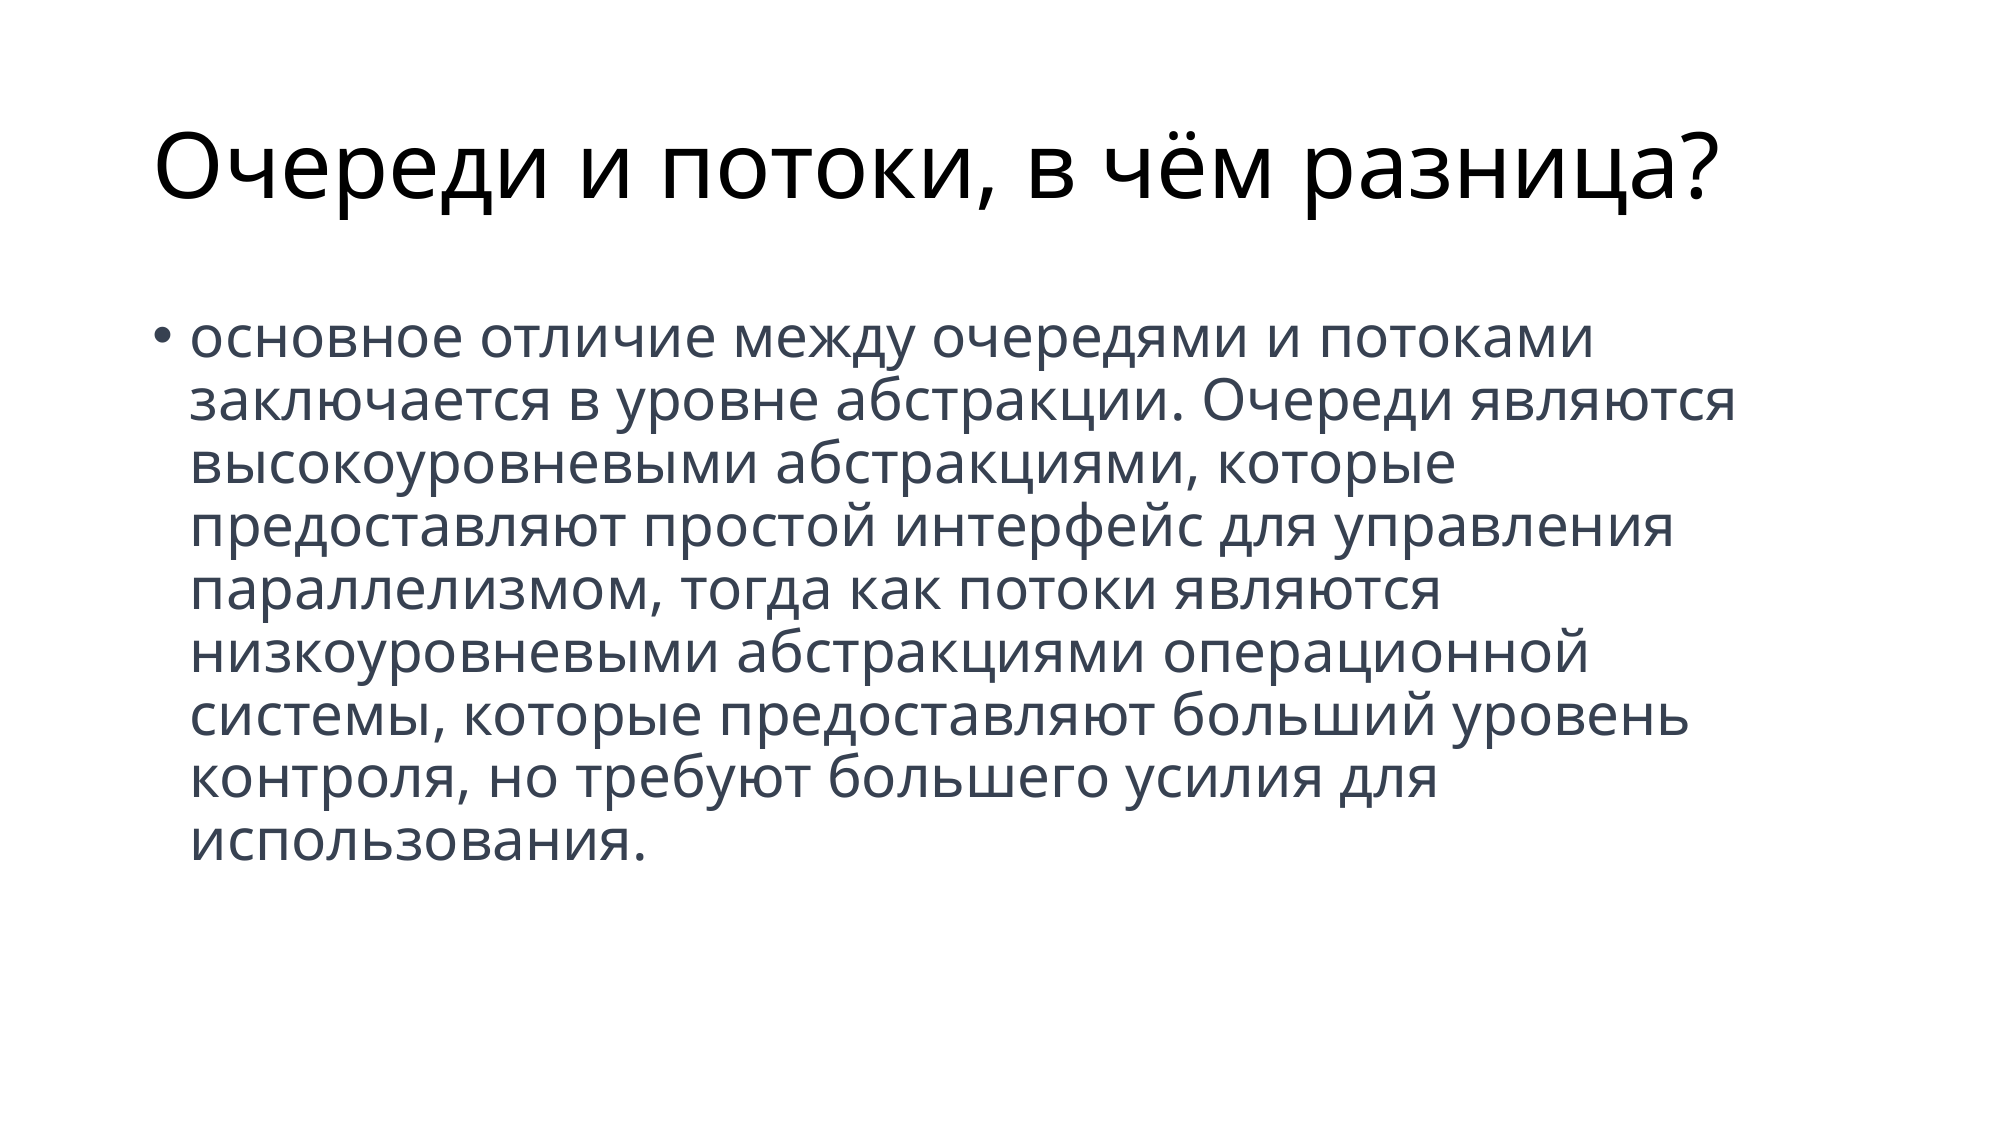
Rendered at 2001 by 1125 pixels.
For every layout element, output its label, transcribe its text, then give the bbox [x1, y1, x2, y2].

list основное отличие между очередями и потоками заключается в уровне абстракции. Очереди являются высокоуровневыми абстракциями, которые предоставляют простой интерфейс для управления параллелизмом, тогда как потоки являются низкоуровневыми абстракциями операционной системы, которые предоставляют больший уровень контроля, но требуют большего усилия для использования. [137, 299, 1863, 1014]
title Очереди и потоки, в чём разница? [137, 59, 1863, 278]
